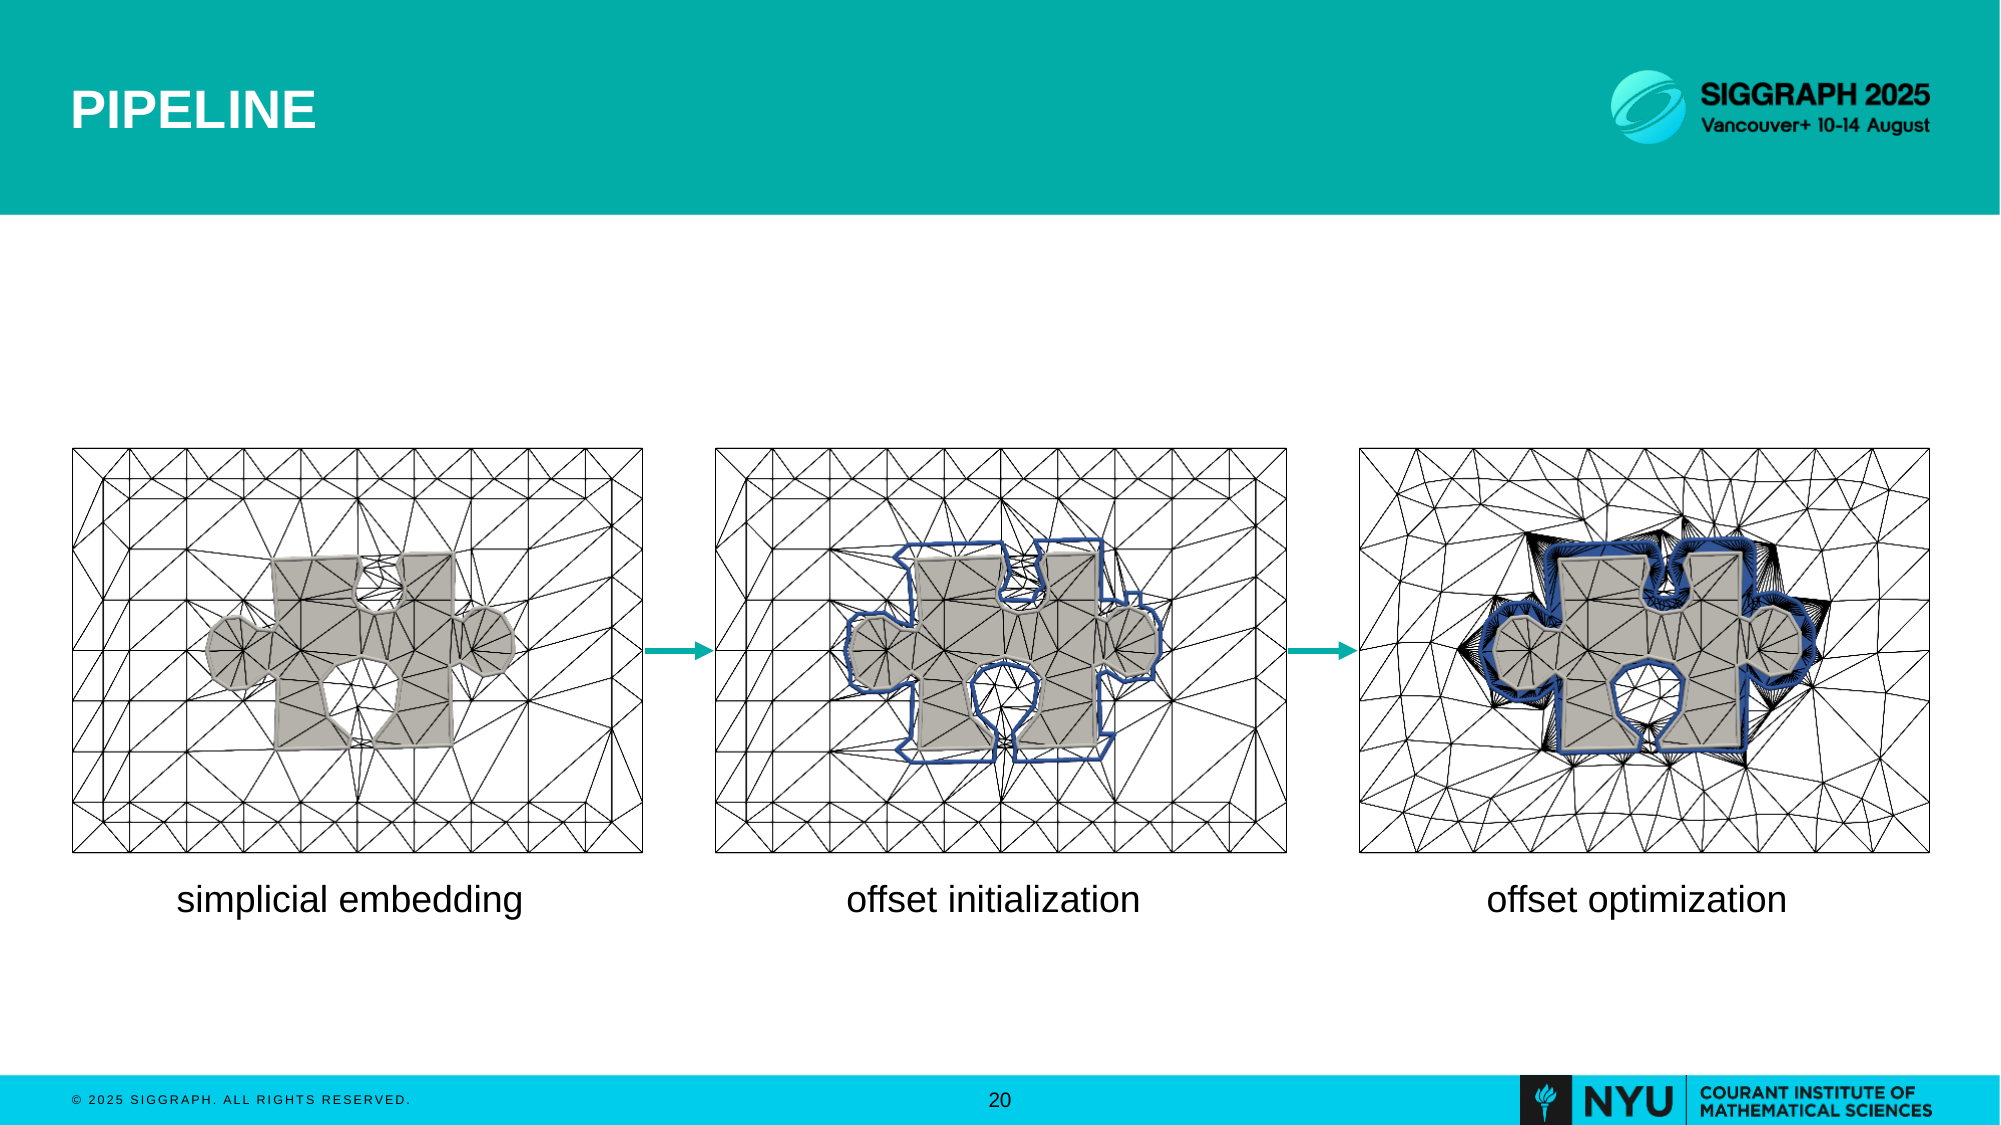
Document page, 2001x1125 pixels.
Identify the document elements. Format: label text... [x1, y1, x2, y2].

text_box simplicial embedding [176, 855, 539, 928]
title Pipeline [70, 0, 1392, 214]
footer © 2025 SIGGRAPH. All Rights Reserved. [56, 1074, 732, 1125]
text_box offset optimization [1486, 855, 1803, 928]
text_box offset initialization [846, 855, 1156, 928]
picture [0, 0, 2000, 1125]
slide_number 20 [774, 1073, 1225, 1125]
